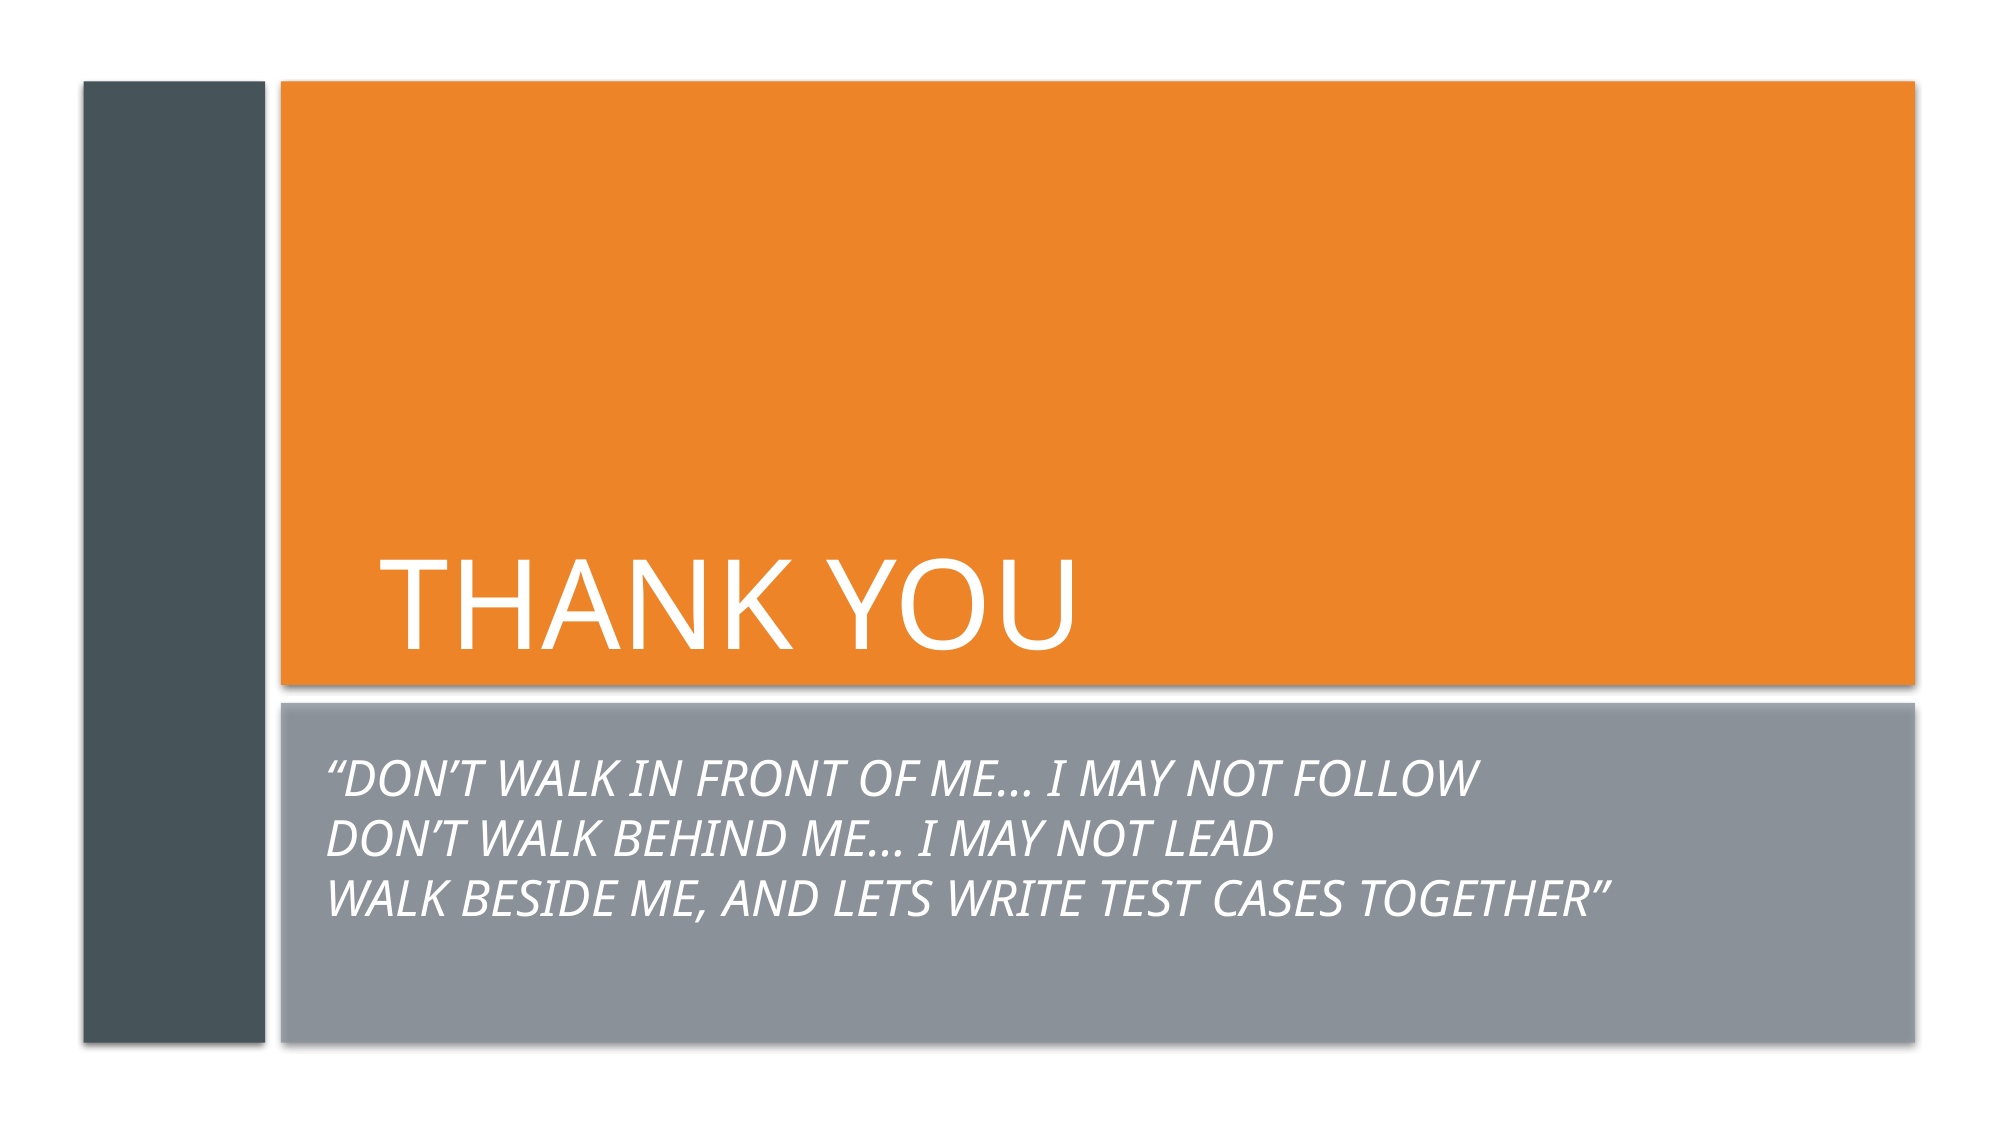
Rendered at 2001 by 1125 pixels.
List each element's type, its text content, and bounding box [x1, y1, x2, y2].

text_box [280, 80, 1916, 686]
text_box [0, 0, 2000, 1125]
text_box [280, 702, 1916, 1044]
text_box [83, 80, 266, 1044]
subtitle “Don’t walk in front of me… I may not follow Don’t walk behind me… I may not lead Walk beside me, and lets write test cases together” [310, 738, 1881, 1008]
title Thank you [364, 326, 1608, 699]
